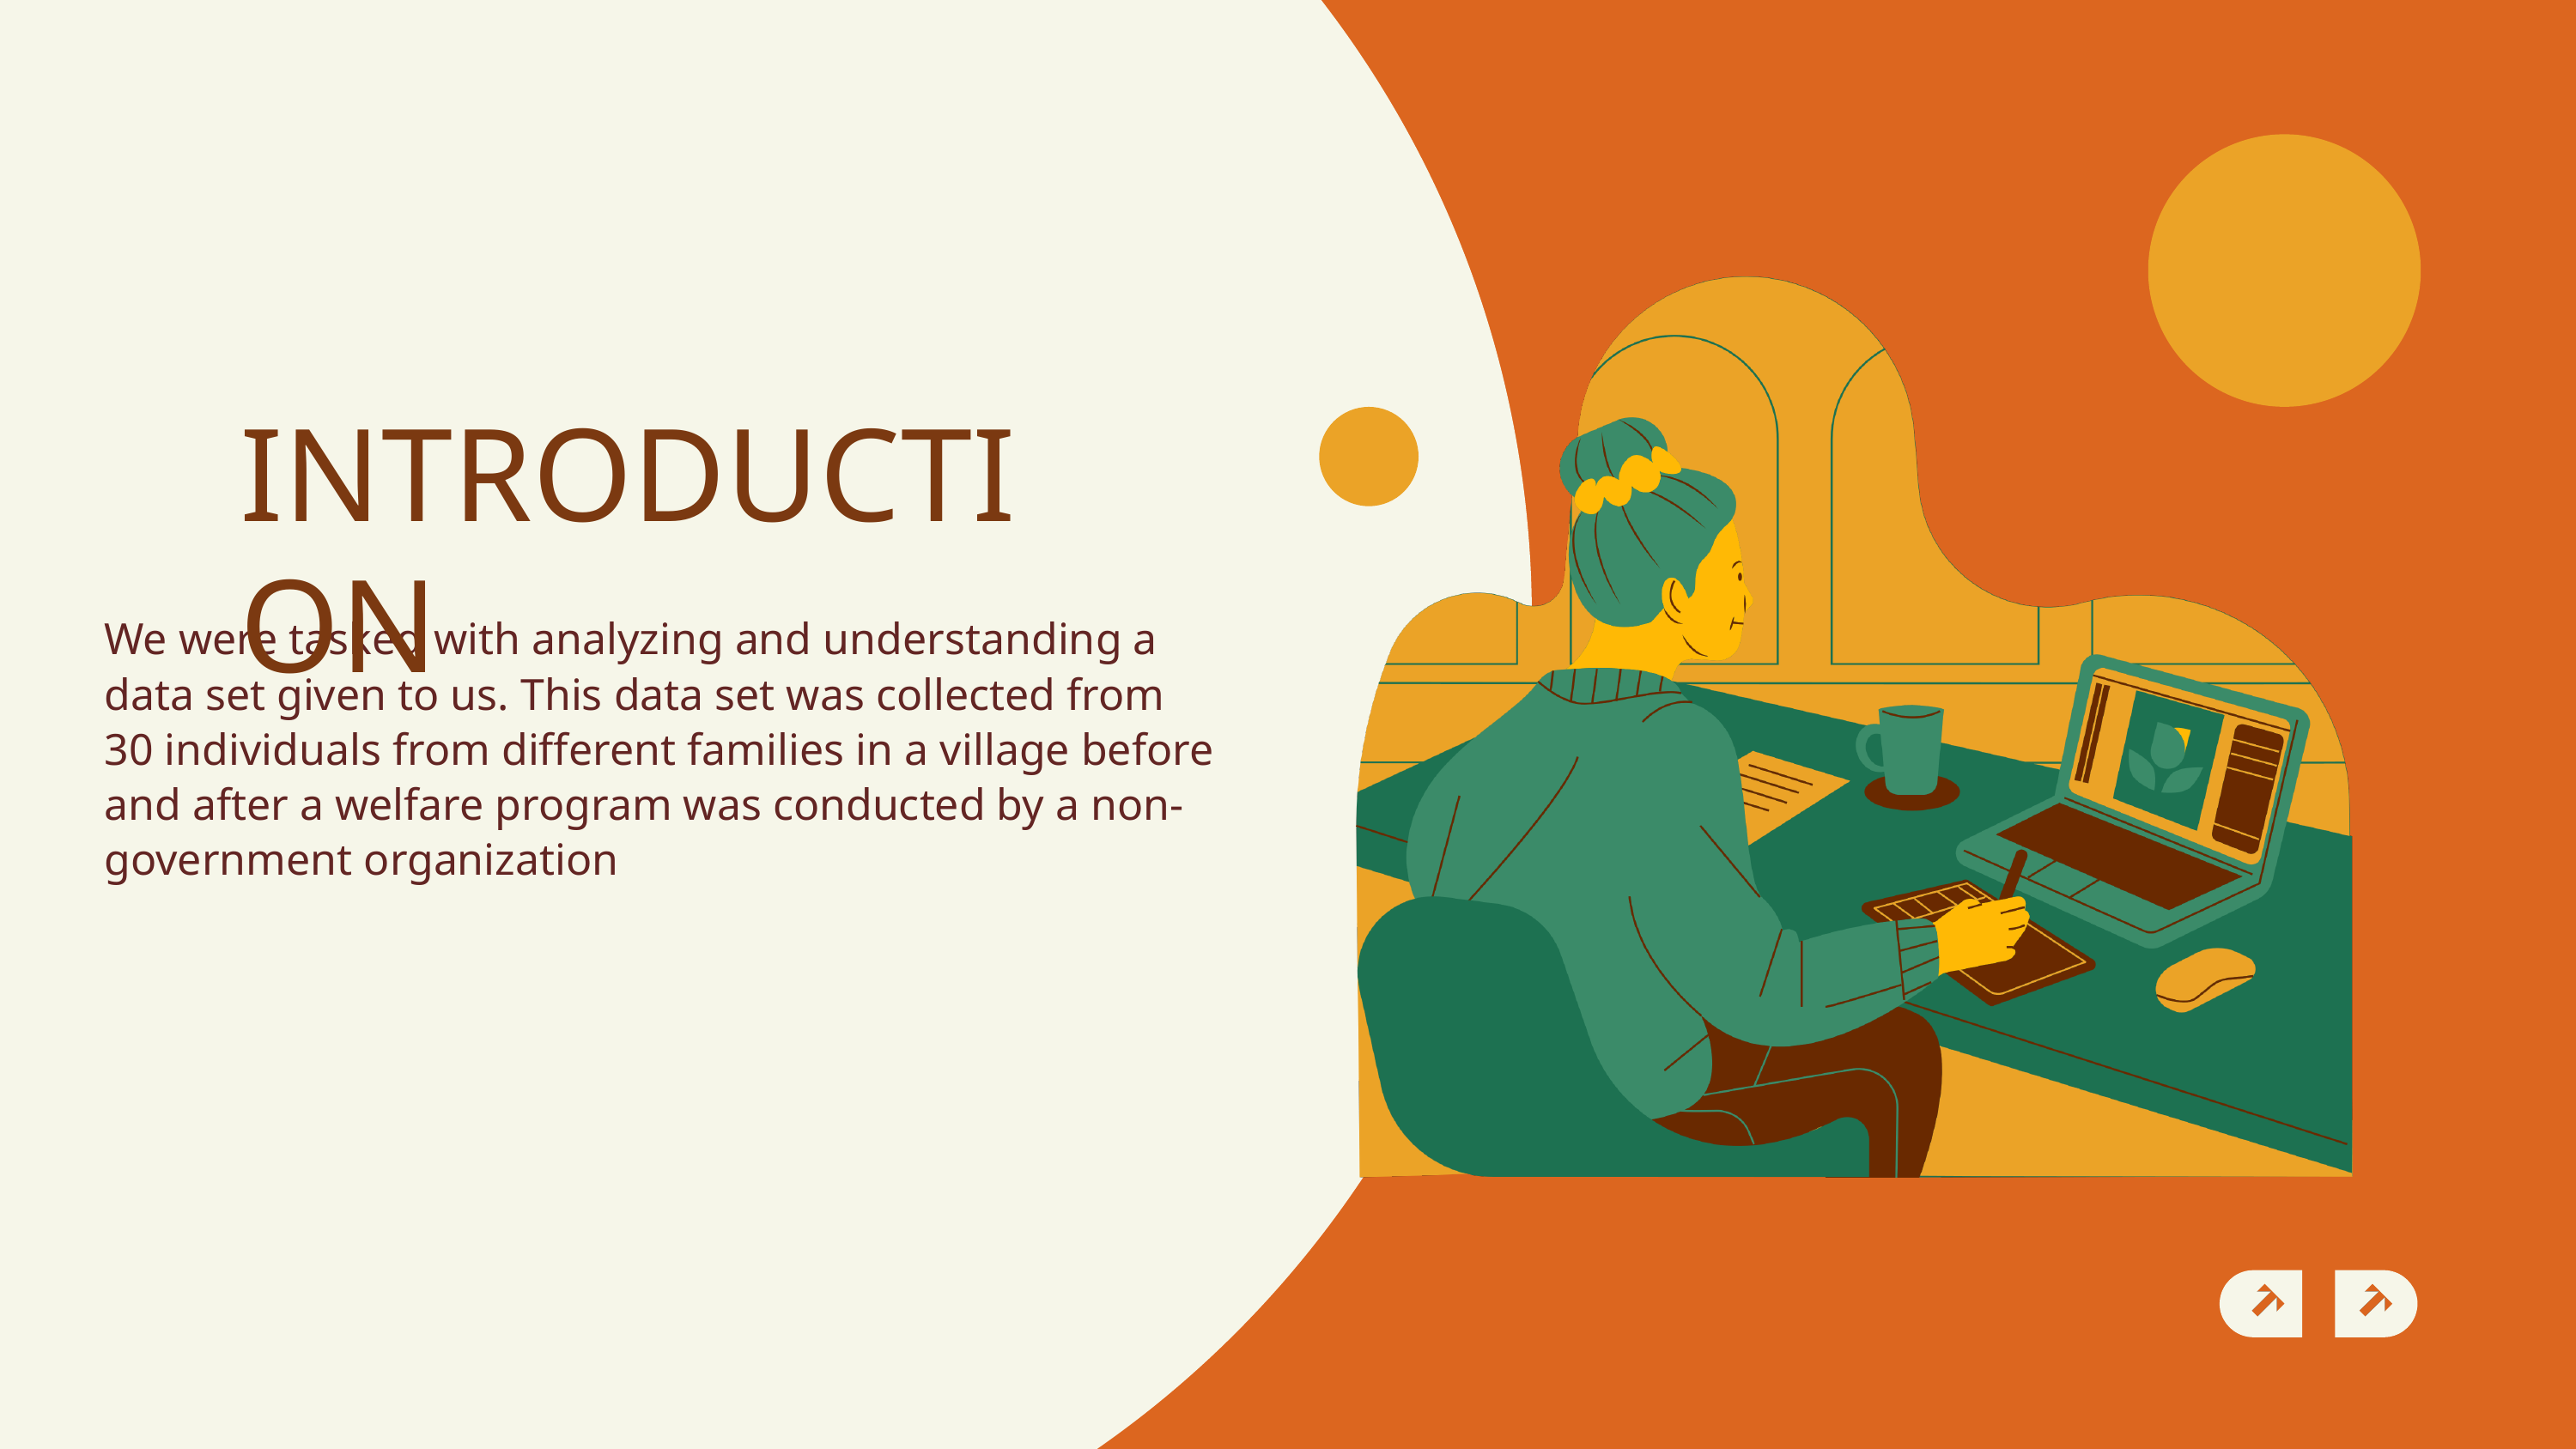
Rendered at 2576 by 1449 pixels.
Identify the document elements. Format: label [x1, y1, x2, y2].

text_box [2227, 1262, 2295, 1345]
text_box [1539, 276, 2353, 1178]
text_box [2148, 134, 2421, 408]
text_box [0, 0, 1533, 1449]
text_box [1319, 406, 1419, 506]
text_box [2342, 1262, 2410, 1345]
